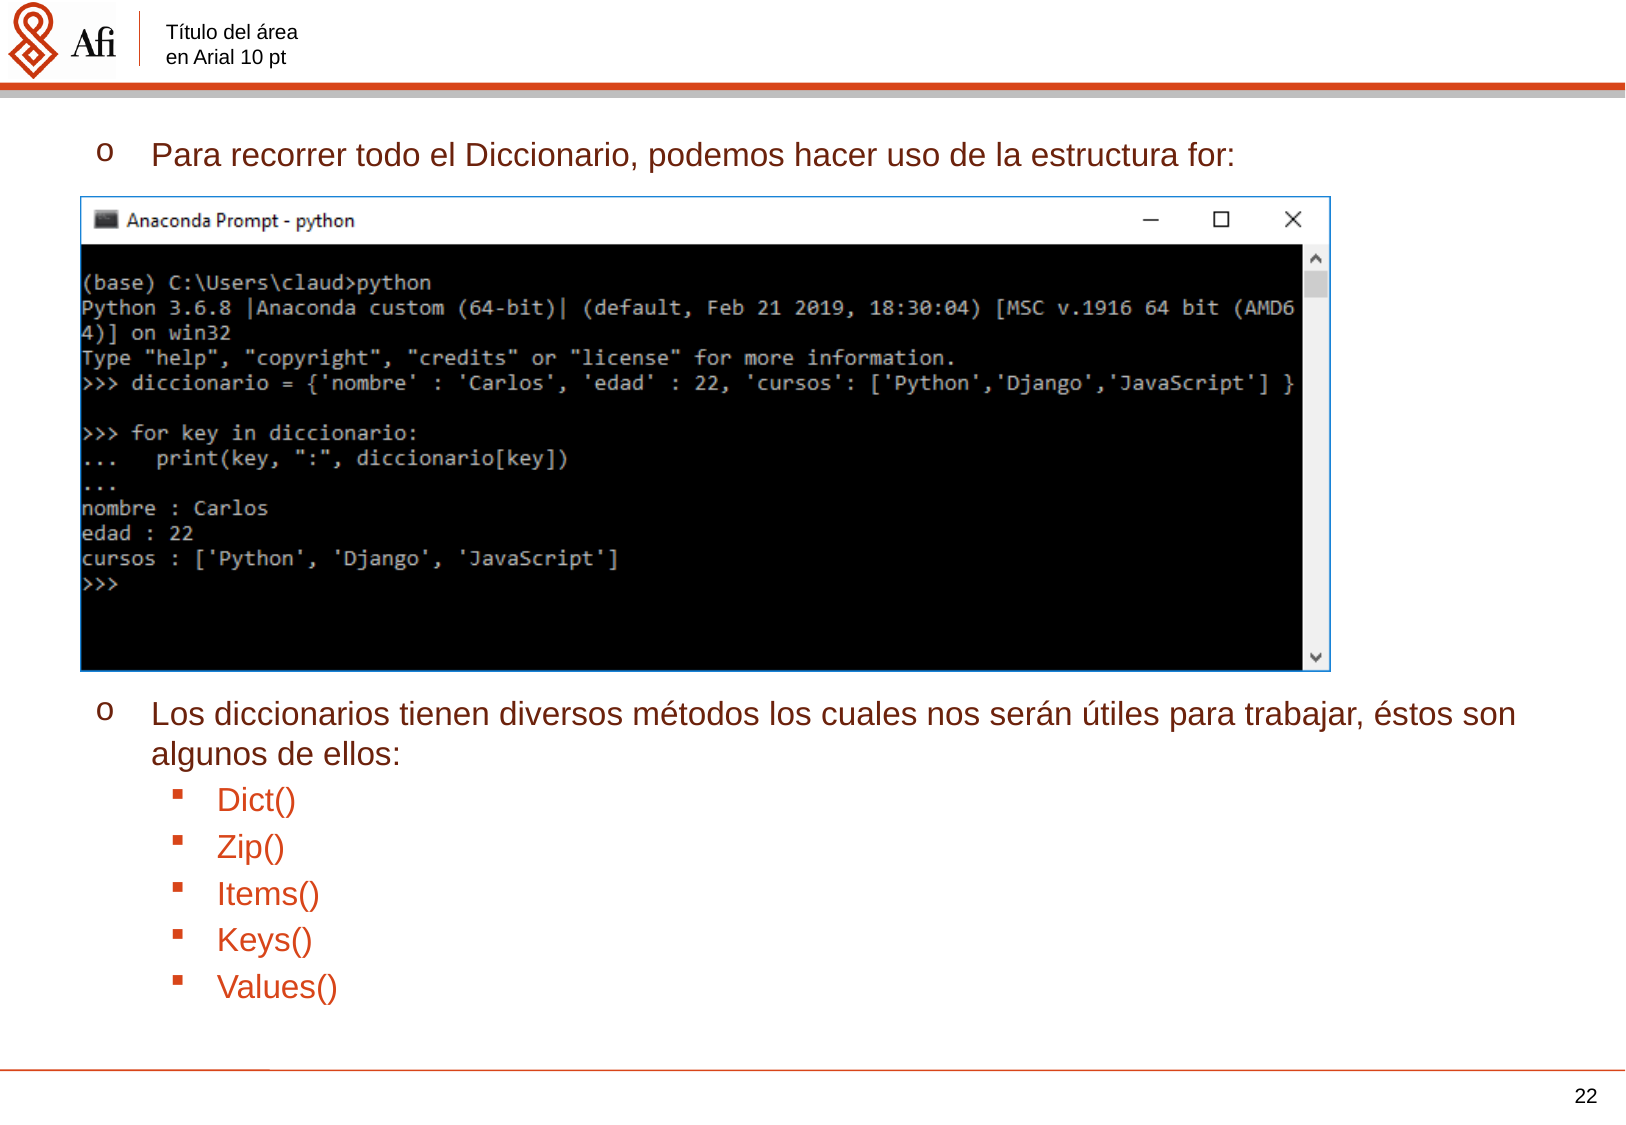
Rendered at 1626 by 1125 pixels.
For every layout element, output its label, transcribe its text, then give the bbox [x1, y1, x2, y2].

picture [79, 196, 1331, 672]
picture [8, 2, 116, 79]
slide_number 22 [1438, 1074, 1613, 1125]
list Para recorrer todo el Diccionario, podemos hacer uso de la estructura for: Los diccionarios tienen diversos métodos los cuales nos serán útiles para trabajar, éstos son algunos de ellos: Dict() Zip() Items() Keys() Values() [80, 125, 1545, 1047]
